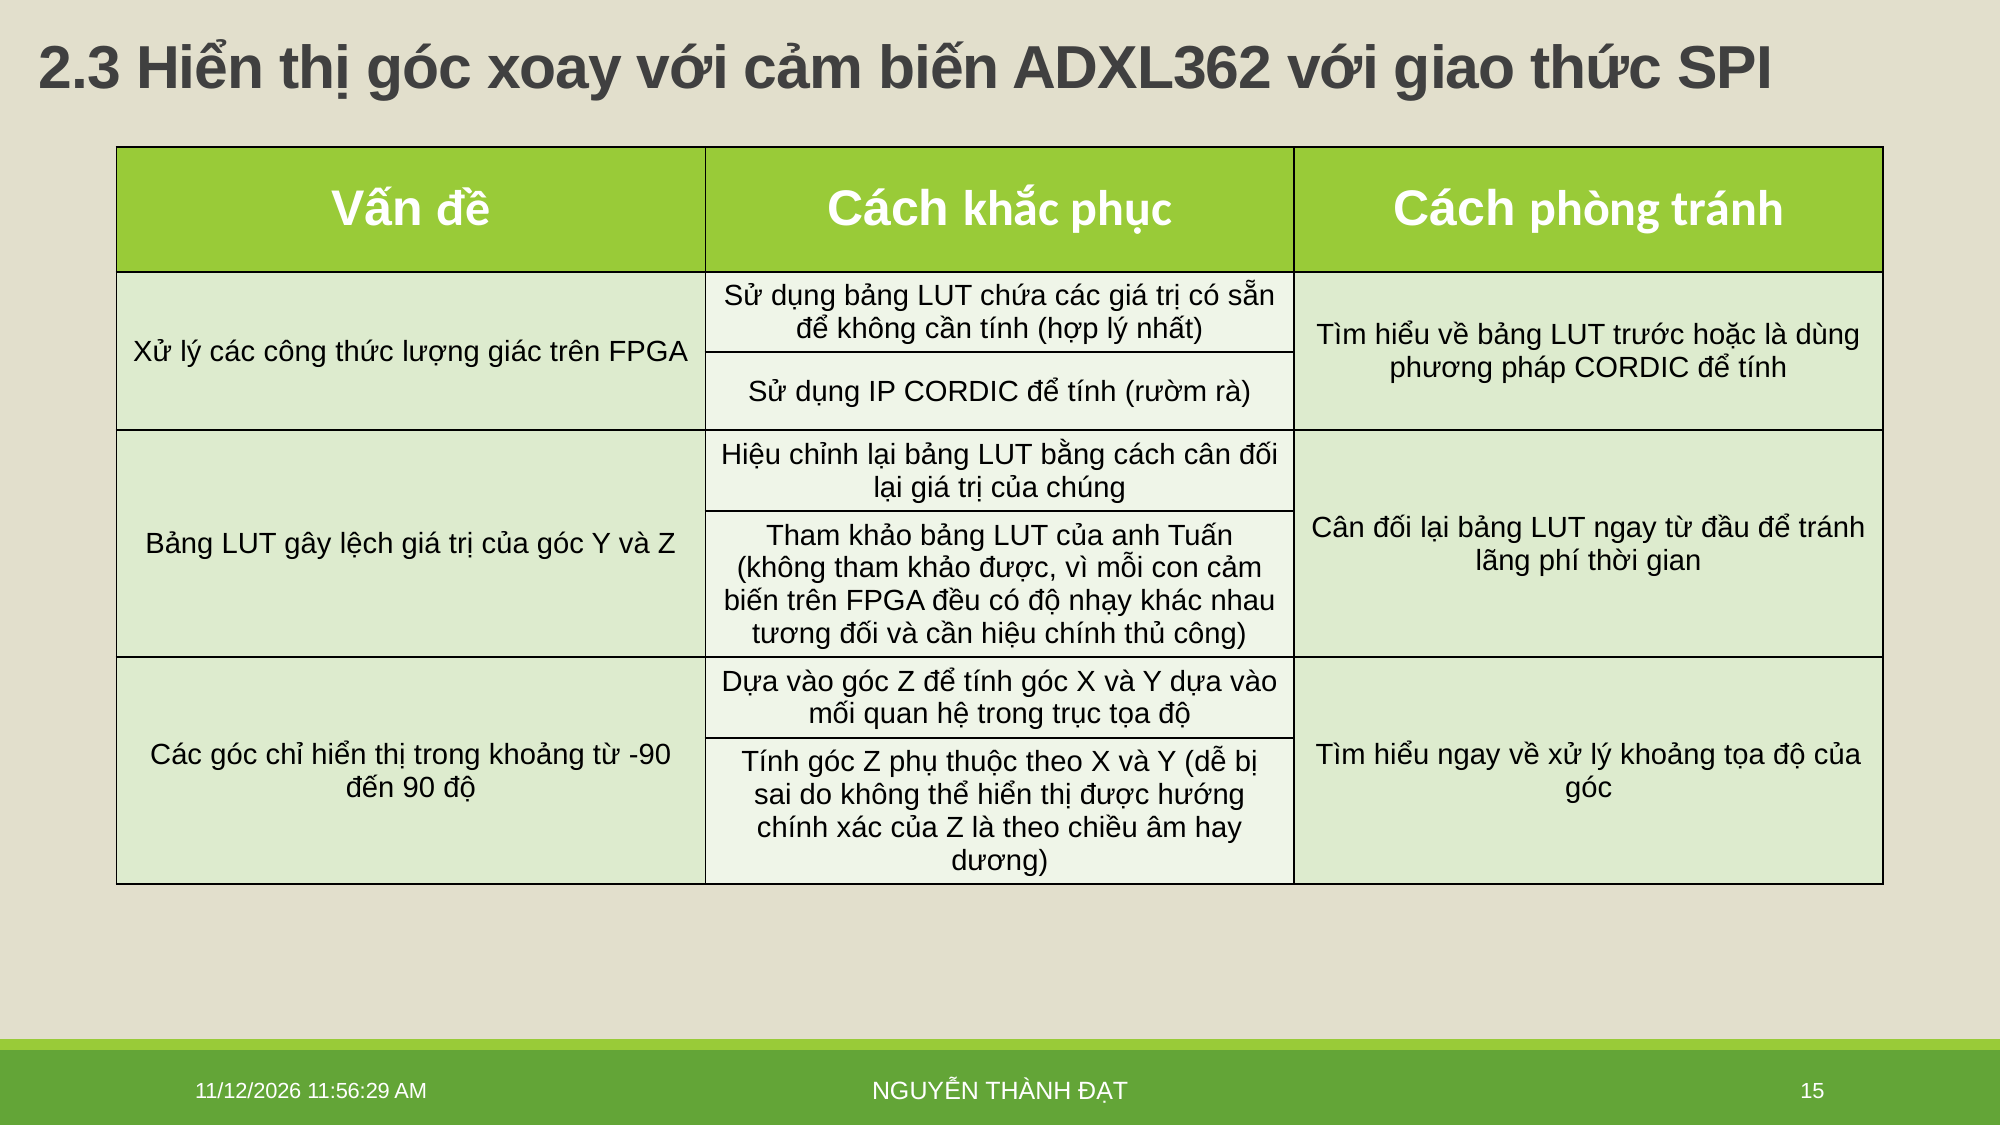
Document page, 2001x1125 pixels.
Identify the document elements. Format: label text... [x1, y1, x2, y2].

footer Nguyễn Thành Đạt [604, 1059, 1396, 1120]
table_cell Xử lý các công thức lượng giác trên FPGA [117, 273, 705, 429]
table_cell Cân đối lại bảng LUT ngay từ đầu để tránh lãng phí thời gian [1295, 431, 1882, 656]
slide_number 15 [1624, 1059, 1840, 1120]
table_cell Tìm hiểu về bảng LUT trước hoặc là dùng phương pháp CORDIC để tính [1295, 273, 1882, 429]
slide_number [180, 1059, 586, 1120]
table_header Cách khắc phục [706, 148, 1293, 271]
table_cell Tính góc Z phụ thuộc theo X và Y (dễ bị sai do không thể hiển thị được hướng chính xác của Z là theo chiều âm hay dương) [706, 739, 1293, 883]
table_cell Bảng LUT gây lệch giá trị của góc Y và Z [117, 431, 705, 656]
table_cell Sử dụng bảng LUT chứa các giá trị có sẵn để không cần tính (hợp lý nhất) [706, 273, 1293, 351]
table_cell Dựa vào góc Z để tính góc X và Y dựa vào mối quan hệ trong trục tọa độ [706, 658, 1293, 737]
table_header Cách phòng tránh [1295, 148, 1882, 271]
table_cell Các góc chỉ hiển thị trong khoảng từ -90 đến 90 độ [117, 658, 705, 883]
title 2.3 Hiển thị góc xoay với cảm biến ADXL362 với giao thức SPI [23, 32, 1971, 148]
table_cell Hiệu chỉnh lại bảng LUT bằng cách cân đối lại giá trị của chúng [706, 431, 1293, 510]
table_cell Tìm hiểu ngay về xử lý khoảng tọa độ của góc [1295, 658, 1882, 883]
table_header Vấn đề [117, 148, 705, 271]
table_cell Sử dụng IP CORDIC để tính (rườm rà) [706, 353, 1293, 429]
table_cell Tham khảo bảng LUT của anh Tuấn (không tham khảo được, vì mỗi con cảm biến trên FPGA đều có độ nhạy khác nhau tương đối và cần hiệu chính thủ công) [706, 512, 1293, 656]
